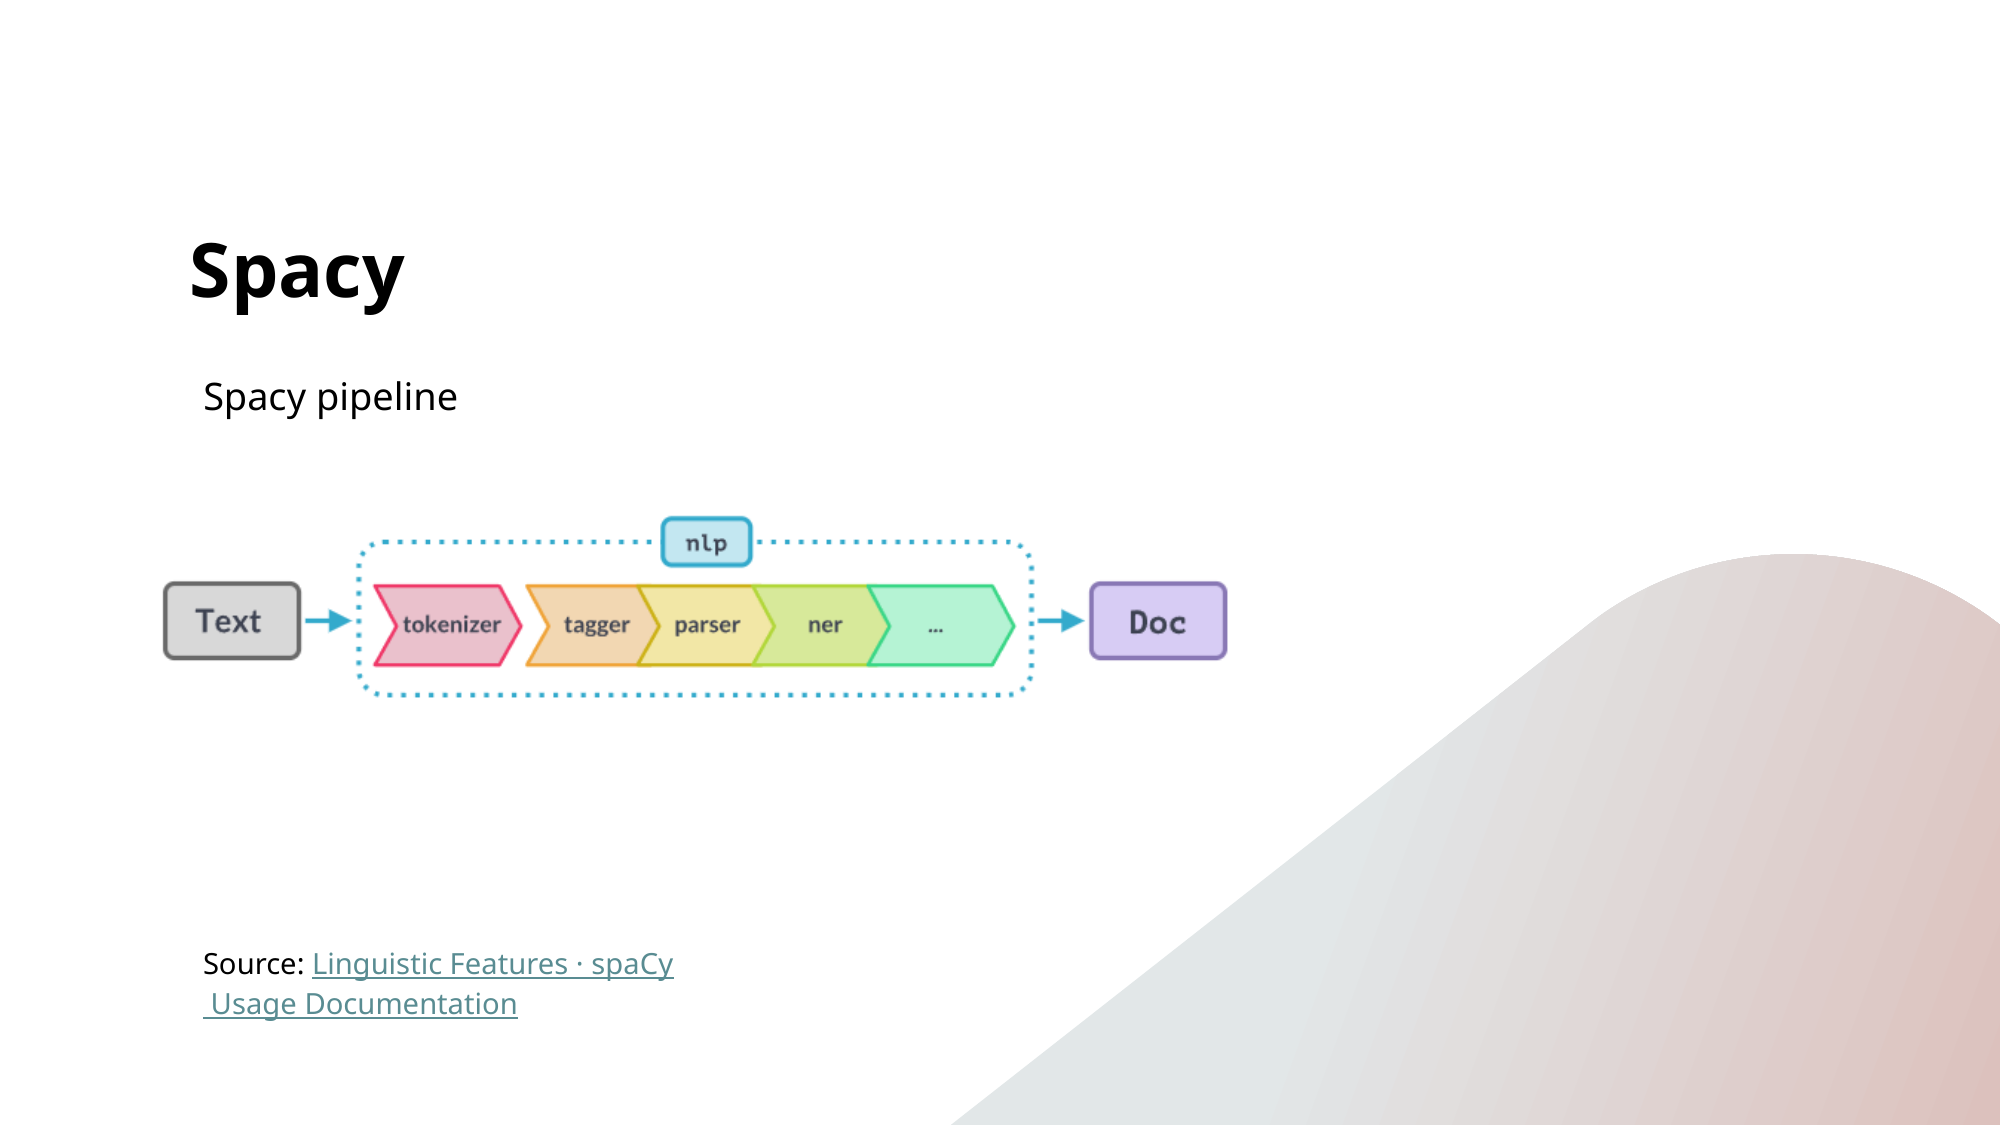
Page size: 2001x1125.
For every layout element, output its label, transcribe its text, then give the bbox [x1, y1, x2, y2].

picture [141, 479, 1287, 775]
text_box Source: Linguistic Features · spaCy Usage Documentation [188, 938, 947, 1033]
title Spacy [174, 184, 449, 320]
subtitle Spacy pipeline [188, 355, 475, 432]
